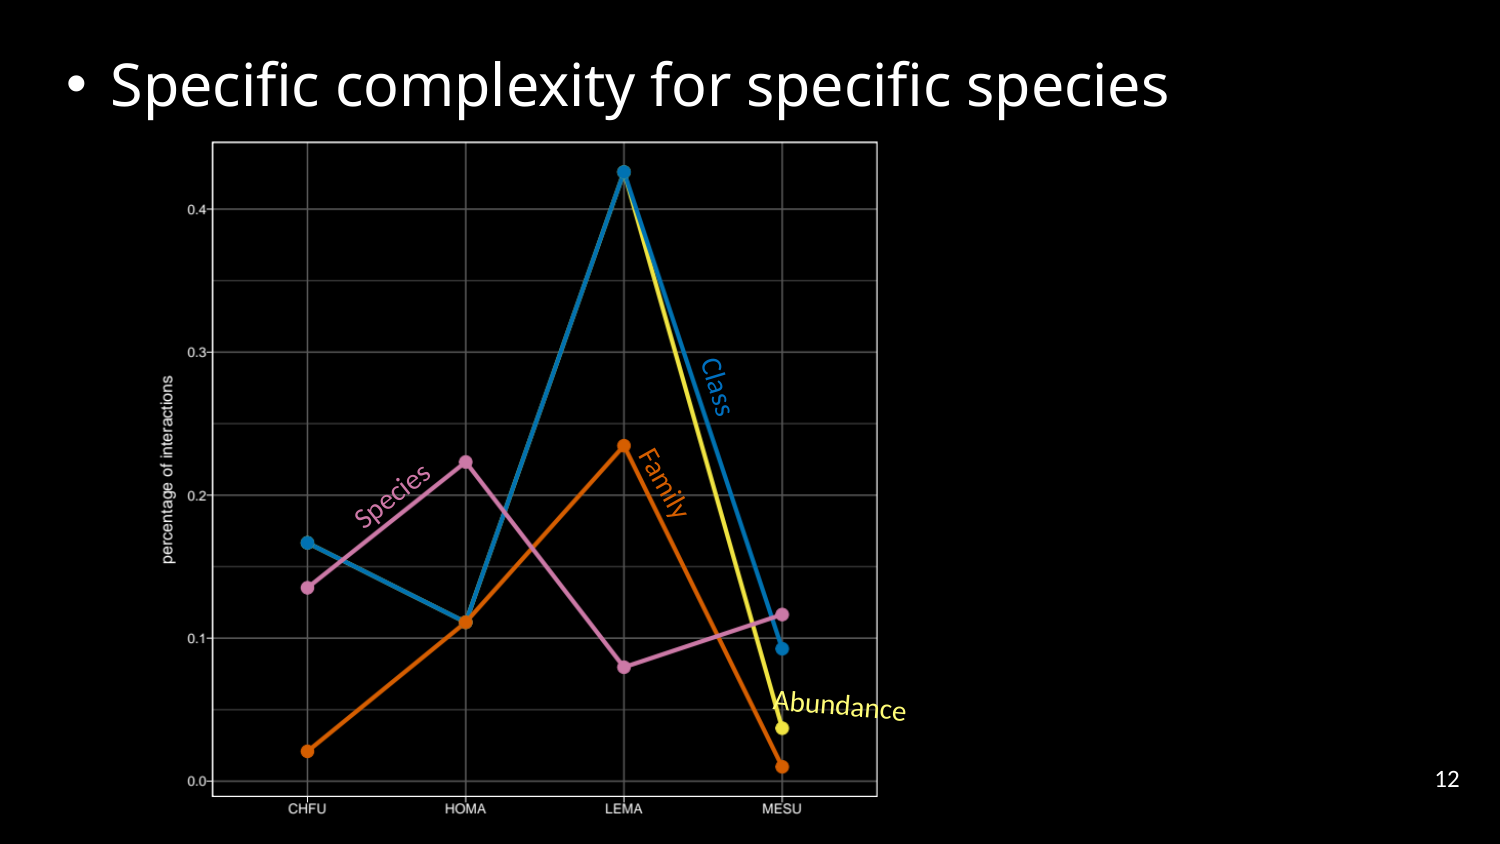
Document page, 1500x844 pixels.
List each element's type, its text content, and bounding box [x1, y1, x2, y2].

text_box 12 [1419, 755, 1489, 800]
picture [139, 124, 897, 833]
text_box Specific complexity for specific species [51, 40, 1449, 135]
text_box Abundance [897, 683, 991, 742]
